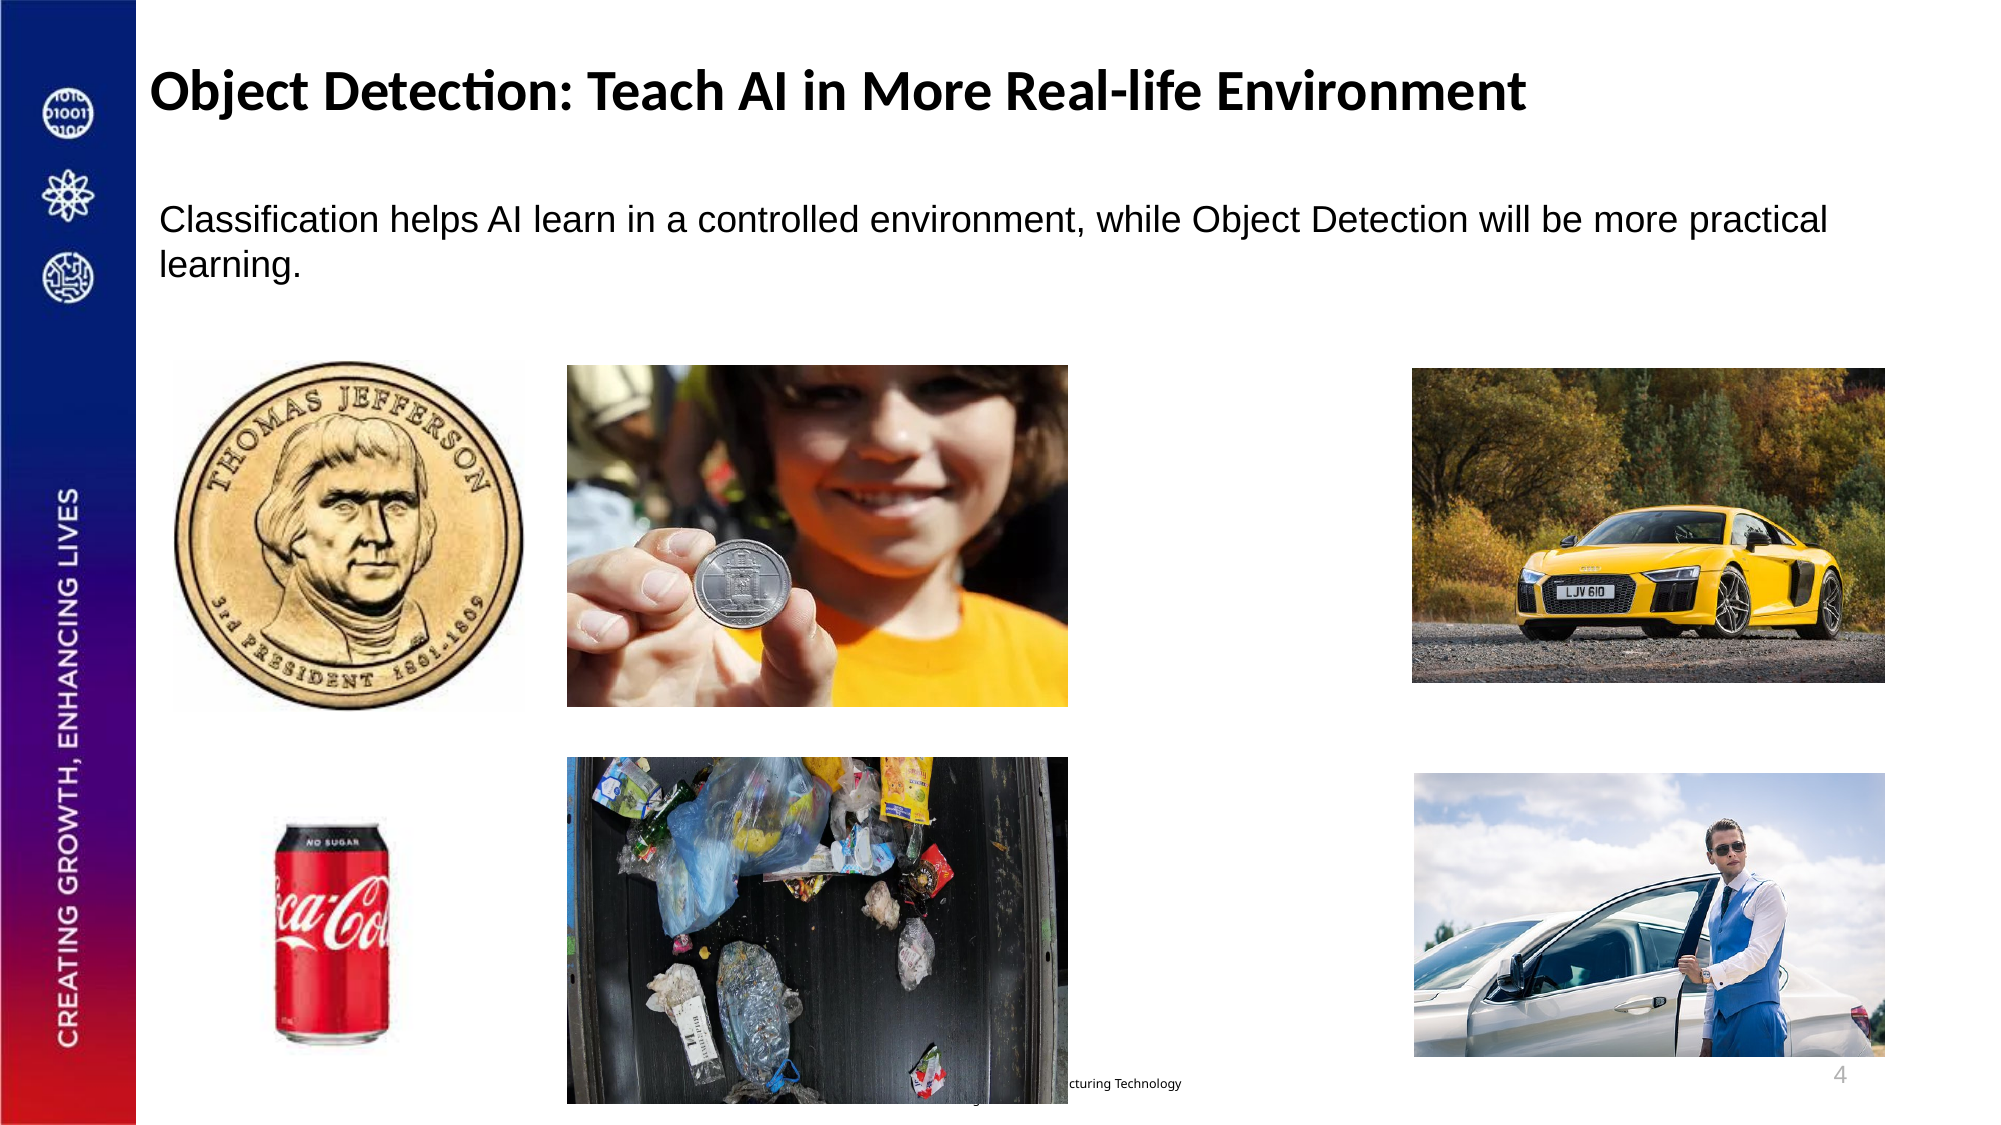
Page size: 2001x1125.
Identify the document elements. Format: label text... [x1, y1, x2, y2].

text_box Classification helps AI learn in a controlled environment, while Object Detection will be more practical learning. [144, 187, 1960, 293]
picture [172, 360, 525, 713]
picture [1412, 368, 1885, 683]
picture [1414, 772, 1885, 1057]
picture [0, 0, 136, 1125]
picture [567, 365, 1068, 707]
picture [567, 757, 1068, 1104]
slide_number 4 [1412, 1063, 1863, 1104]
picture [161, 754, 514, 1107]
title Object Detection: Teach AI in More Real-life Environment [135, 30, 2000, 144]
